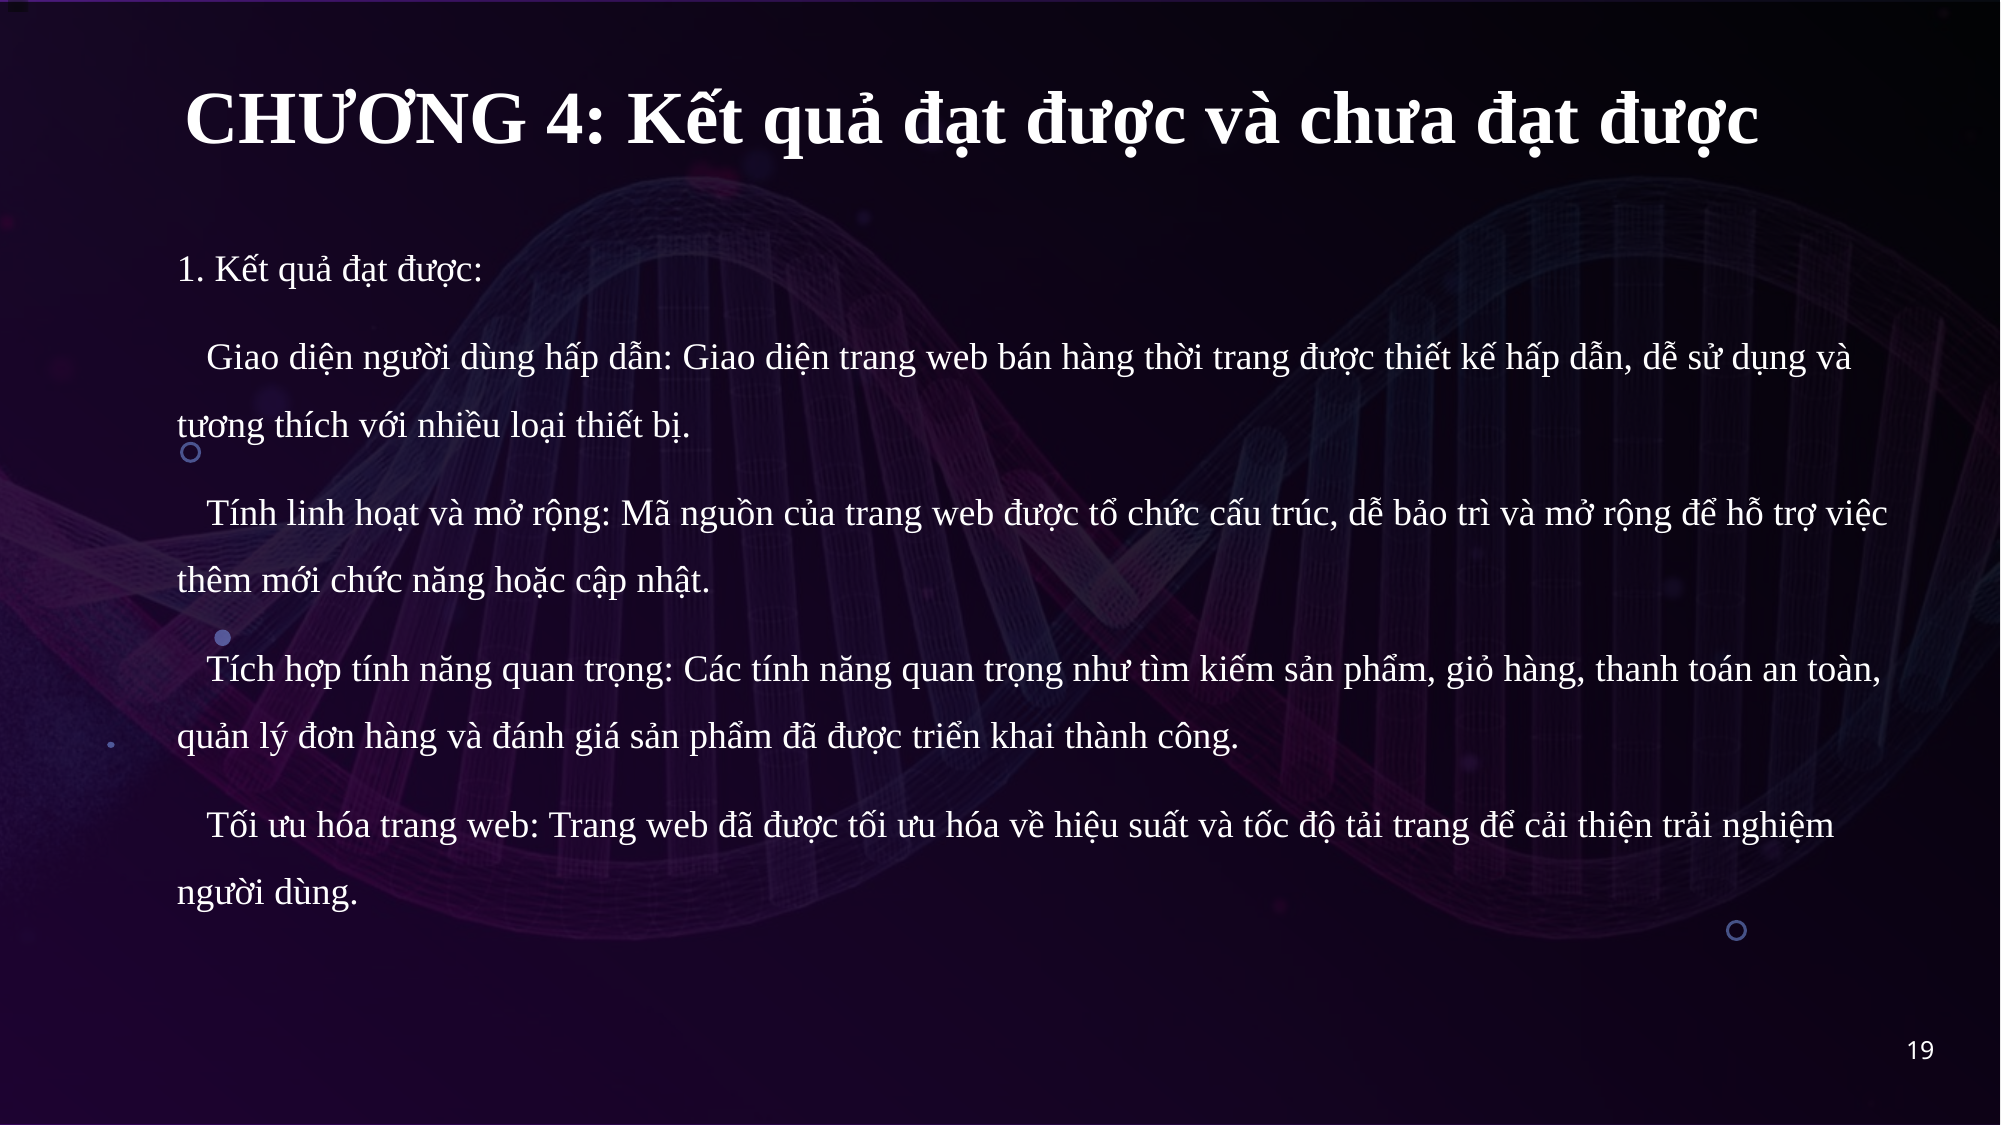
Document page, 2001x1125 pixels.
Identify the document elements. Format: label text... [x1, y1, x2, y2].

slide_number 19 [1499, 1021, 1950, 1082]
text_box 1. Kết quả đạt được: Giao diện người dùng hấp dẫn: Giao diện trang web bán hàng thời trang được thiết kế hấp dẫn, dễ sử dụng và tương thích với nhiều loại thiết bị. Tính linh hoạt và mở rộng: Mã nguồn của trang web được tổ chức cấu trúc, dễ bảo trì và mở rộng để hỗ trợ việc thêm mới chức năng hoặc cập nhật. Tích hợp tính năng quan trọng: Các tính năng quan trọng như tìm kiếm sản phẩm, giỏ hàng, thanh toán an toàn, quản lý đơn hàng và đánh giá sản phẩm đã được triển khai thành công. Tối ưu hóa trang web: Trang web đã được tối ưu hóa về hiệu suất và tốc độ tải trang để cải thiện trải nghiệm người dùng. [162, 213, 1917, 920]
text_box CHƯƠNG 4: Kết quả đạt được và chưa đạt được [169, 47, 1776, 167]
